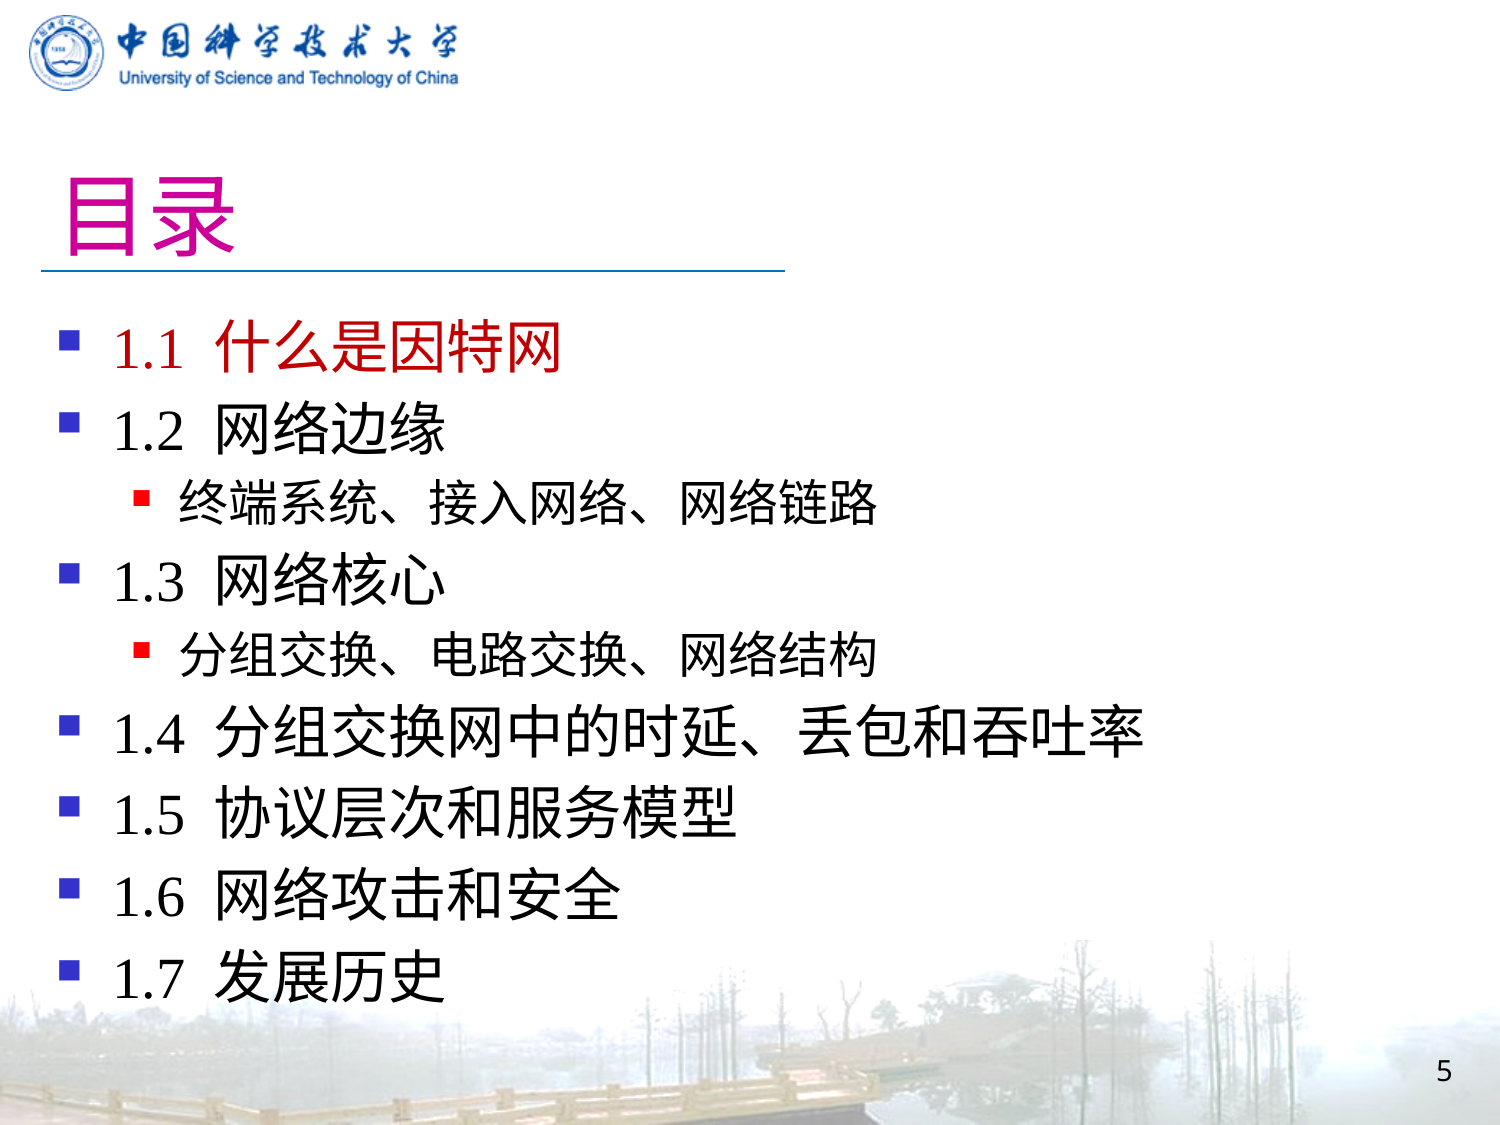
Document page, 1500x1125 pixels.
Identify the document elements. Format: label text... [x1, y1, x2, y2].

list 1.1 什么是因特网 1.2 网络边缘 终端系统、接入网络、网络链路 1.3 网络核心 分组交换、电路交换、网络结构 1.4 分组交换网中的时延、丢包和吞吐率 1.5 协议层次和服务模型 1.6 网络攻击和安全 1.7 发展历史 [40, 302, 1470, 1007]
slide_number 5 [1154, 1023, 1468, 1100]
picture [29, 15, 461, 91]
title 目录 [40, 34, 1468, 276]
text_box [0, 940, 1500, 1125]
